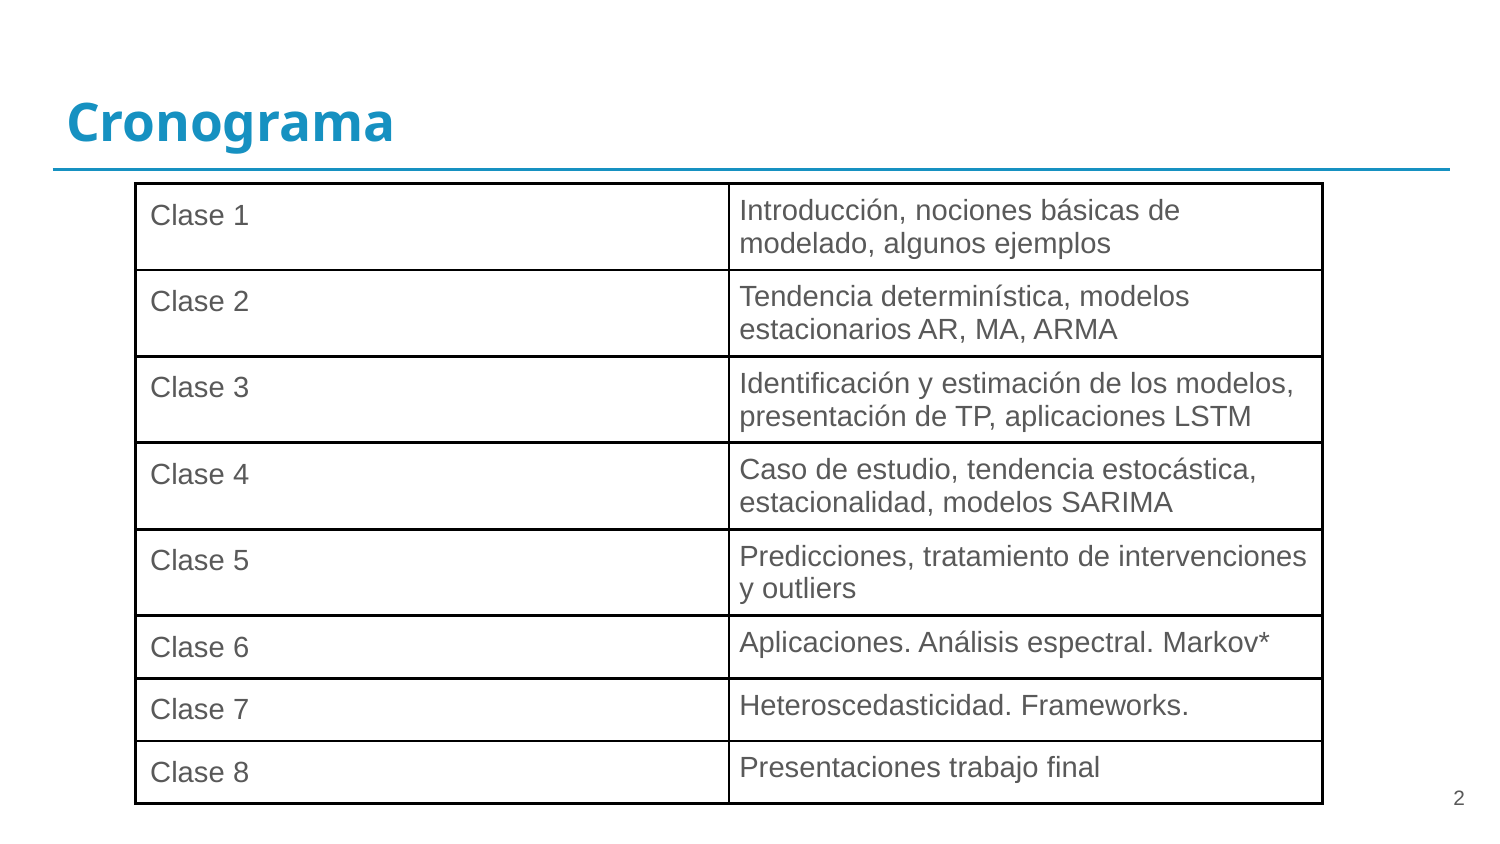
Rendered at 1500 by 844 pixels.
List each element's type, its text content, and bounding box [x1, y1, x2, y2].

table_cell Clase 3 [137, 358, 728, 441]
table_cell Clase 4 [137, 444, 728, 528]
table_cell Predicciones, tratamiento de intervenciones y outliers [730, 531, 1321, 614]
table_cell Clase 7 [137, 680, 728, 740]
table_header Introducción, nociones básicas de modelado, algunos ejemplos [730, 185, 1321, 269]
table_cell Clase 6 [137, 617, 728, 677]
table_cell Presentaciones trabajo final [730, 742, 1321, 802]
table_cell Clase 2 [137, 271, 728, 355]
table_header Clase 1 [137, 185, 728, 269]
title Cronograma [51, 72, 1449, 167]
table_cell Clase 5 [137, 531, 728, 614]
table_cell Caso de estudio, tendencia estocástica, estacionalidad, modelos SARIMA [730, 444, 1321, 528]
table_cell Heteroscedasticidad. Frameworks. [730, 680, 1321, 740]
table_cell Tendencia determinística, modelos estacionarios AR, MA, ARMA [730, 271, 1321, 355]
table_cell Clase 8 [137, 742, 728, 802]
table_cell Identificación y estimación de los modelos, presentación de TP, aplicaciones LSTM [730, 358, 1321, 441]
table_cell Aplicaciones. Análisis espectral. Markov* [730, 617, 1321, 677]
slide_number ‹#› [1389, 764, 1480, 830]
